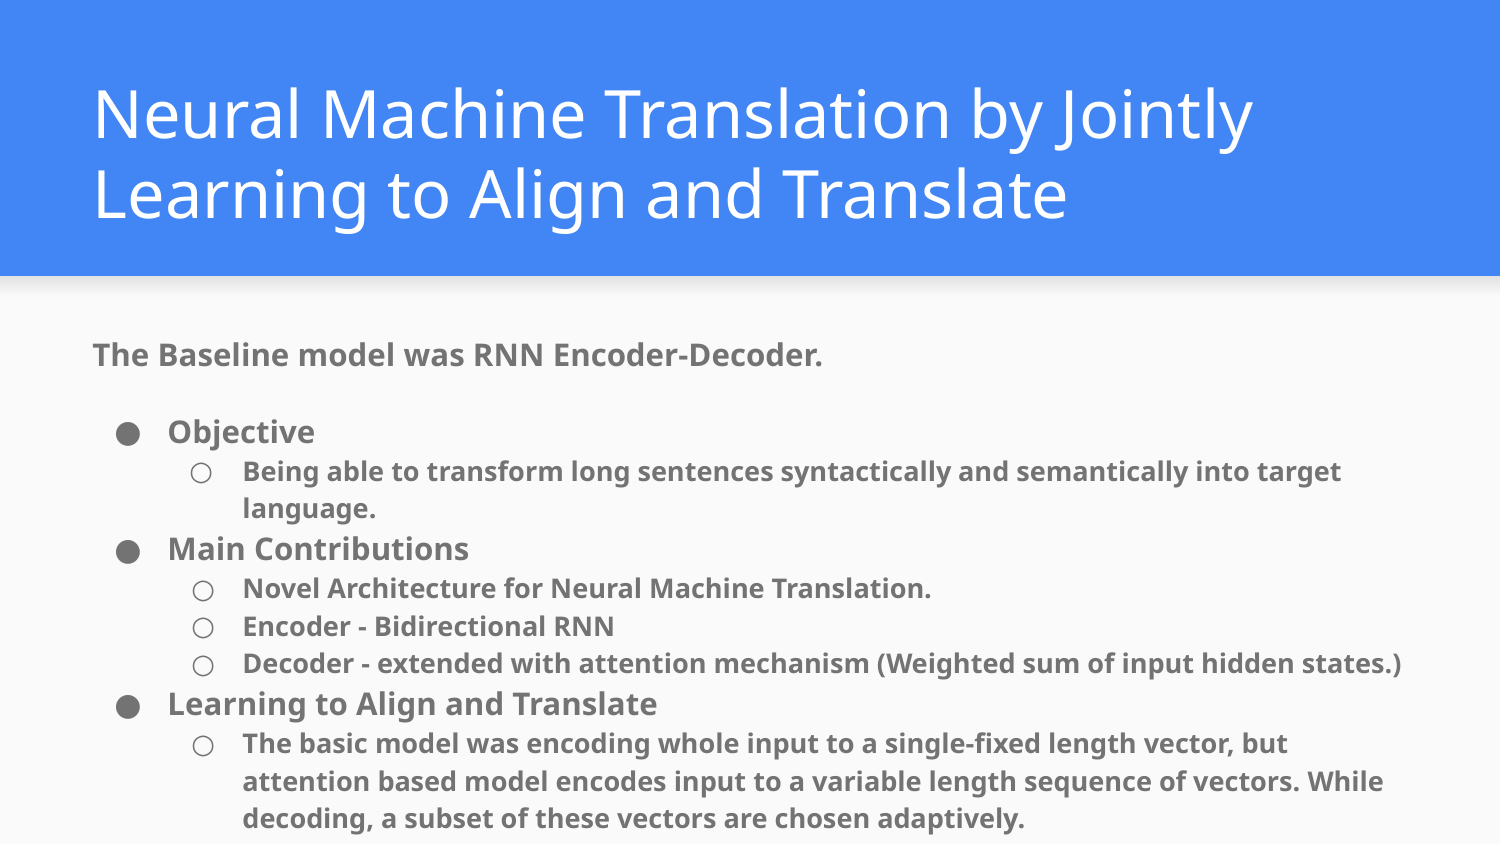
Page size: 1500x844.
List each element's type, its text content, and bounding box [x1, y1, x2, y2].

list The Baseline model was RNN Encoder-Decoder. Objective Being able to transform long sentences syntactically and semantically into target language. Main Contributions Novel Architecture for Neural Machine Translation. Encoder - Bidirectional RNN Decoder - extended with attention mechanism (Weighted sum of input hidden states.) Learning to Align and Translate The basic model was encoding whole input to a single-fixed length vector, but attention based model encodes input to a variable length sequence of vectors. While decoding, a subset of these vectors are chosen adaptively. [77, 314, 1427, 828]
title Neural Machine Translation by Jointly Learning to Align and Translate [77, 121, 1427, 248]
